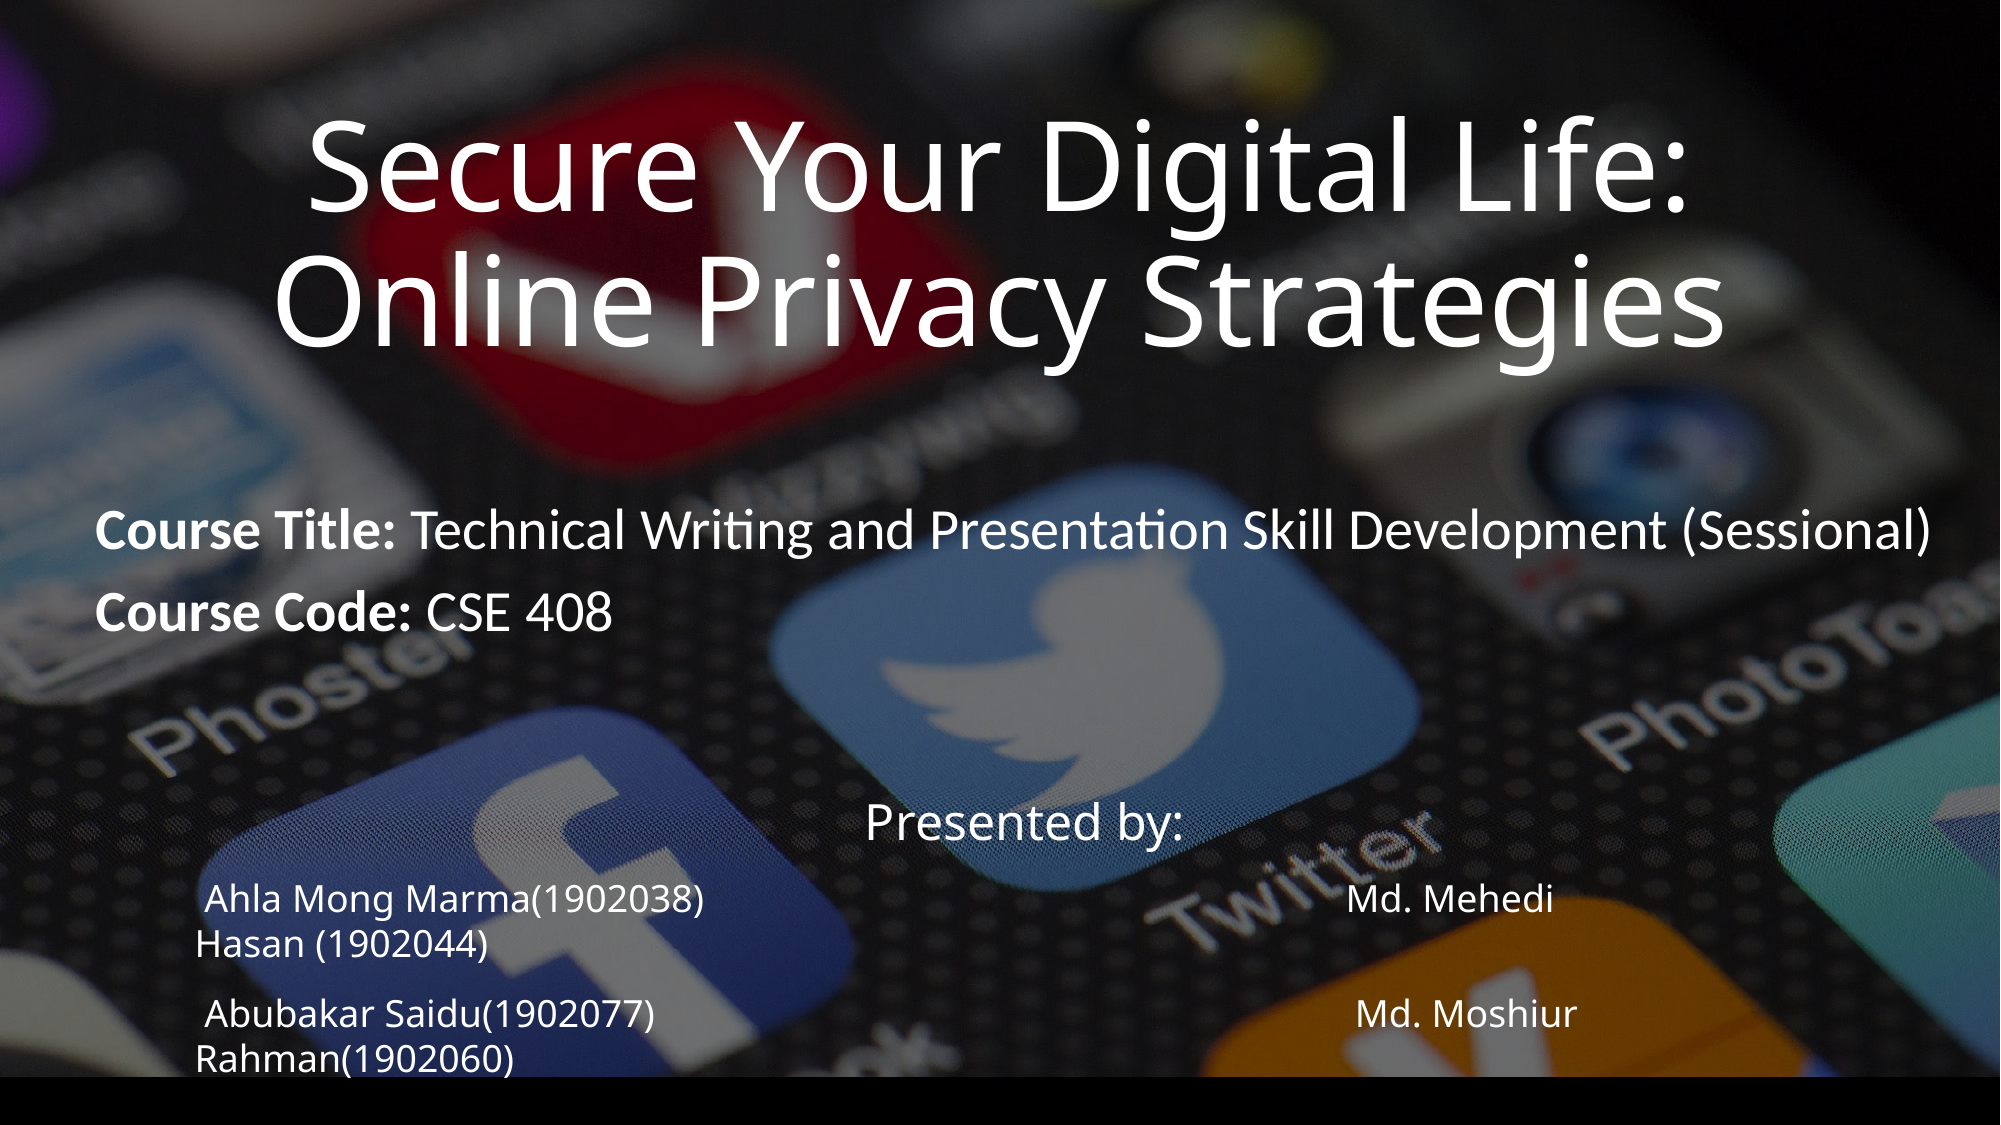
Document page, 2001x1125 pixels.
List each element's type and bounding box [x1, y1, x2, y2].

picture [0, 0, 2000, 1077]
text_box [0, 1077, 2000, 1125]
